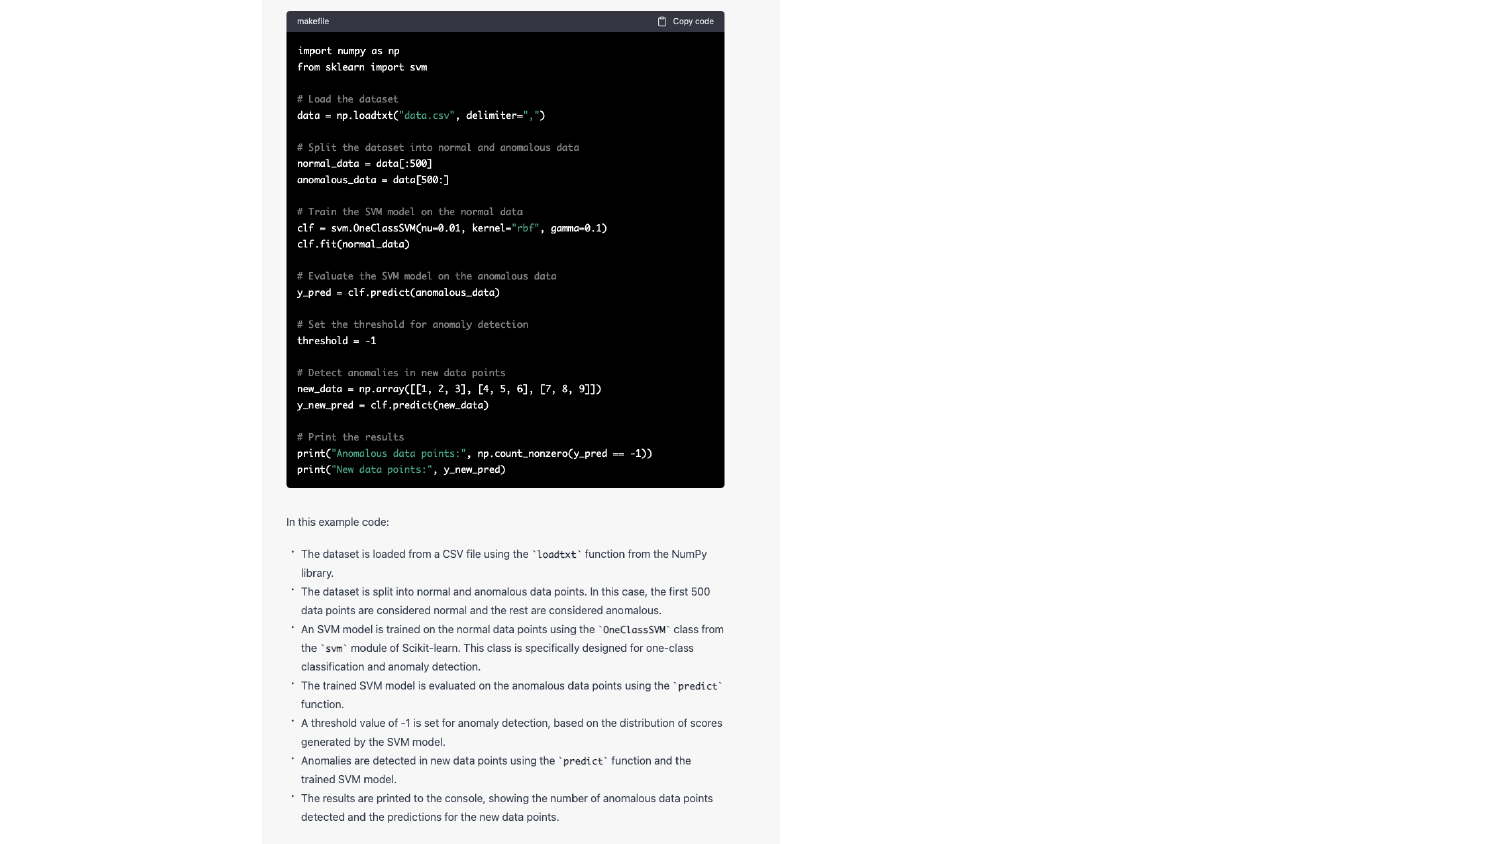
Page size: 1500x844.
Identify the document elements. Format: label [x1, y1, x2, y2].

picture [262, 0, 780, 844]
